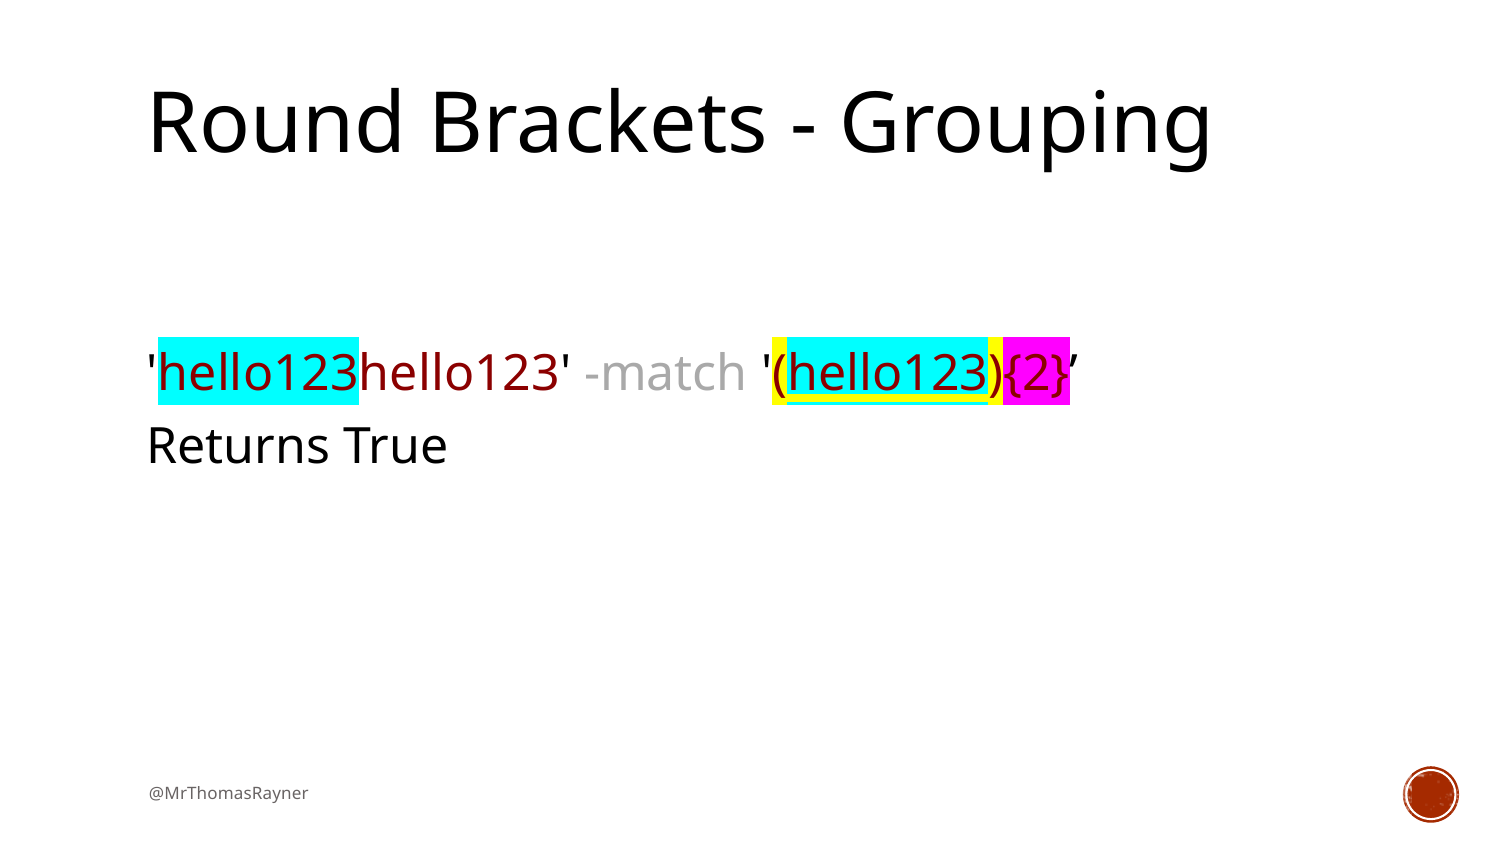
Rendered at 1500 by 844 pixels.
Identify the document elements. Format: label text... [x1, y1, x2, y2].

list 'hello123hello123' -match '(hello123){2}’ Returns True [131, 261, 1370, 760]
footer @MrThomasRayner [133, 771, 913, 817]
title Round Brackets - Grouping [131, 59, 1370, 192]
